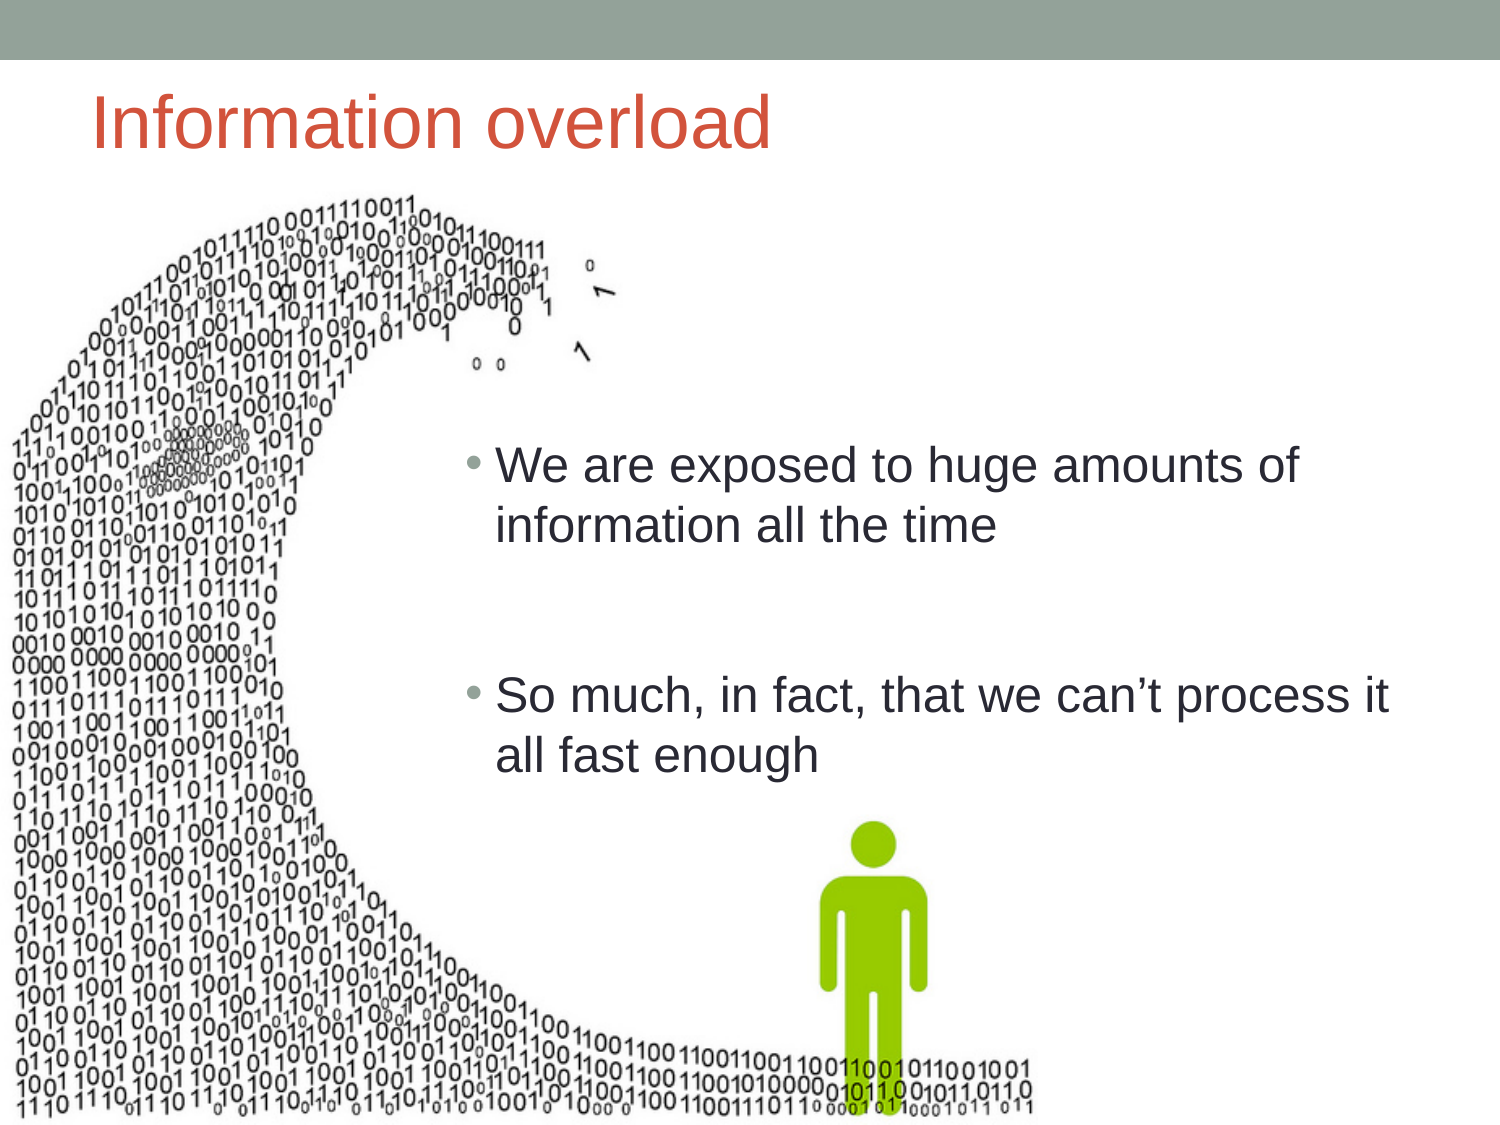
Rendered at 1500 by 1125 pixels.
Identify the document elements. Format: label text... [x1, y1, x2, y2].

picture [0, 179, 1038, 1125]
list We are exposed to huge amounts of information all the time So much, in fact, that we can’t process it all fast enough [1041, 425, 1425, 1063]
title Information overload [75, 37, 1425, 200]
